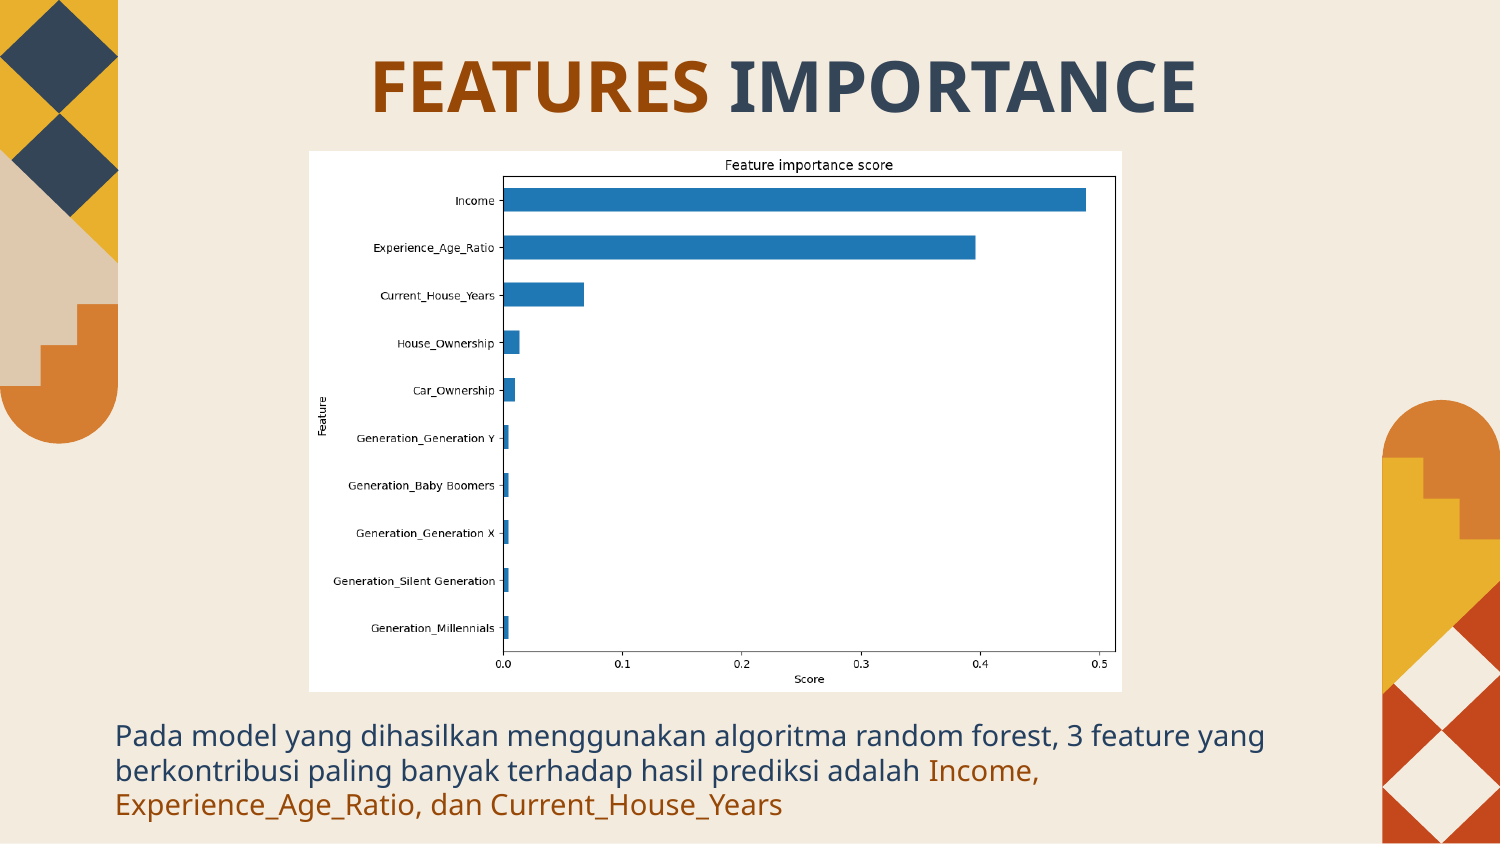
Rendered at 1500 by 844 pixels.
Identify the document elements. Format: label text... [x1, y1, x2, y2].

title FEATURES IMPORTANCE [367, 39, 1275, 183]
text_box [0, 0, 119, 444]
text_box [1382, 399, 1500, 844]
text_box Pada model yang dihasilkan menggunakan algoritma random forest, 3 feature yang berkontribusi paling banyak terhadap hasil prediksi adalah Income, Experience_Age_Ratio, dan Current_House_Years [99, 709, 1332, 830]
picture [309, 151, 1122, 692]
